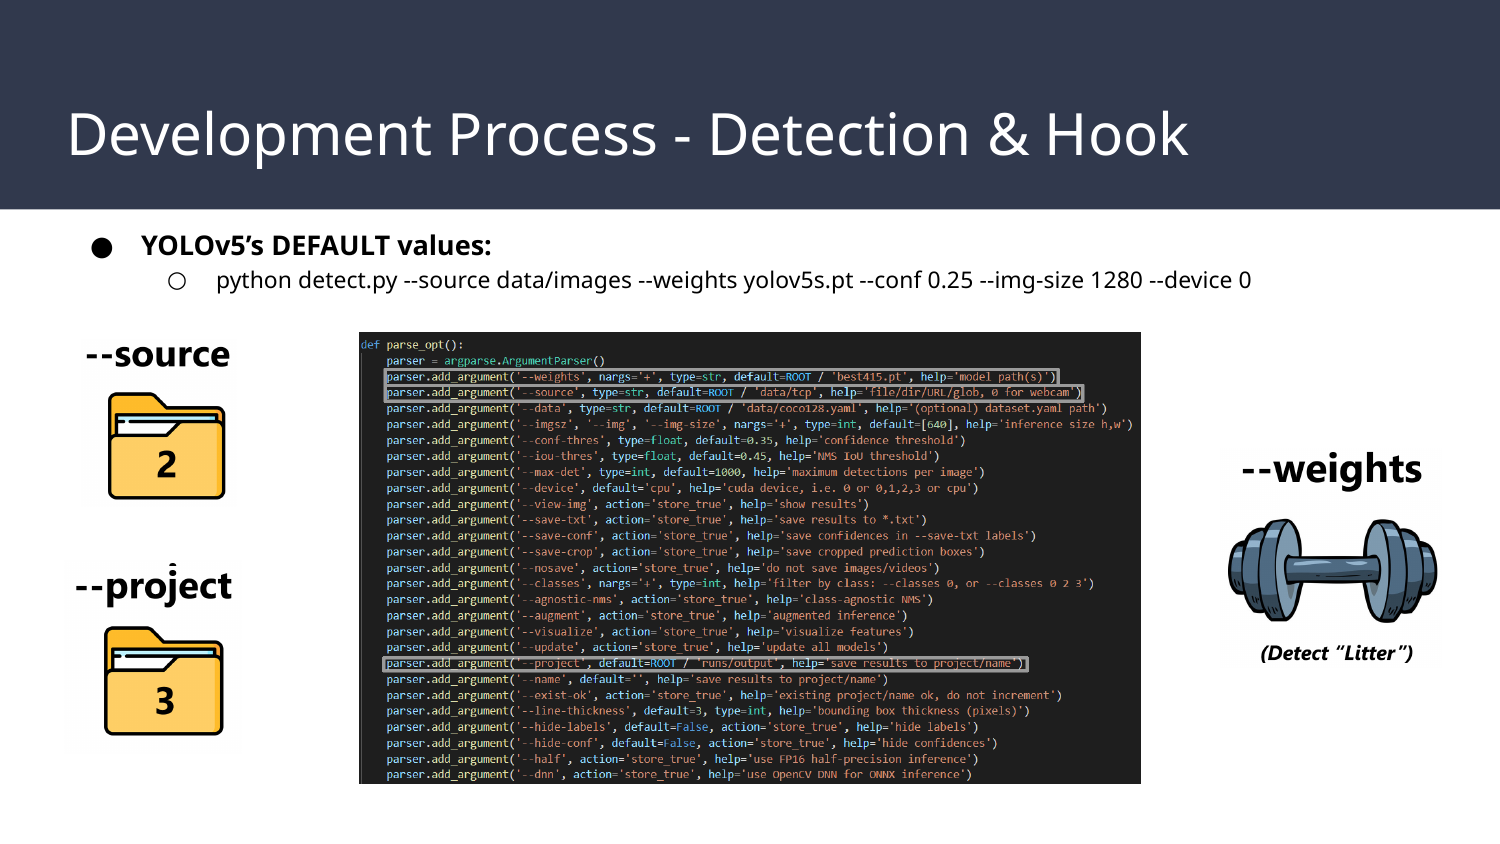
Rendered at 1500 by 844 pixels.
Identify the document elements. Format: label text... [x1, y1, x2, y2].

picture [1220, 448, 1443, 669]
picture [64, 559, 242, 754]
title Development Process - Detection & Hook [51, 82, 1449, 185]
picture [358, 332, 1142, 784]
picture [81, 339, 237, 507]
list YOLOv5’s DEFAULT values: python detect.py --source data/images --weights yolov5s.pt --conf 0.25 --img-size 1280 --device 0 [51, 208, 1449, 384]
